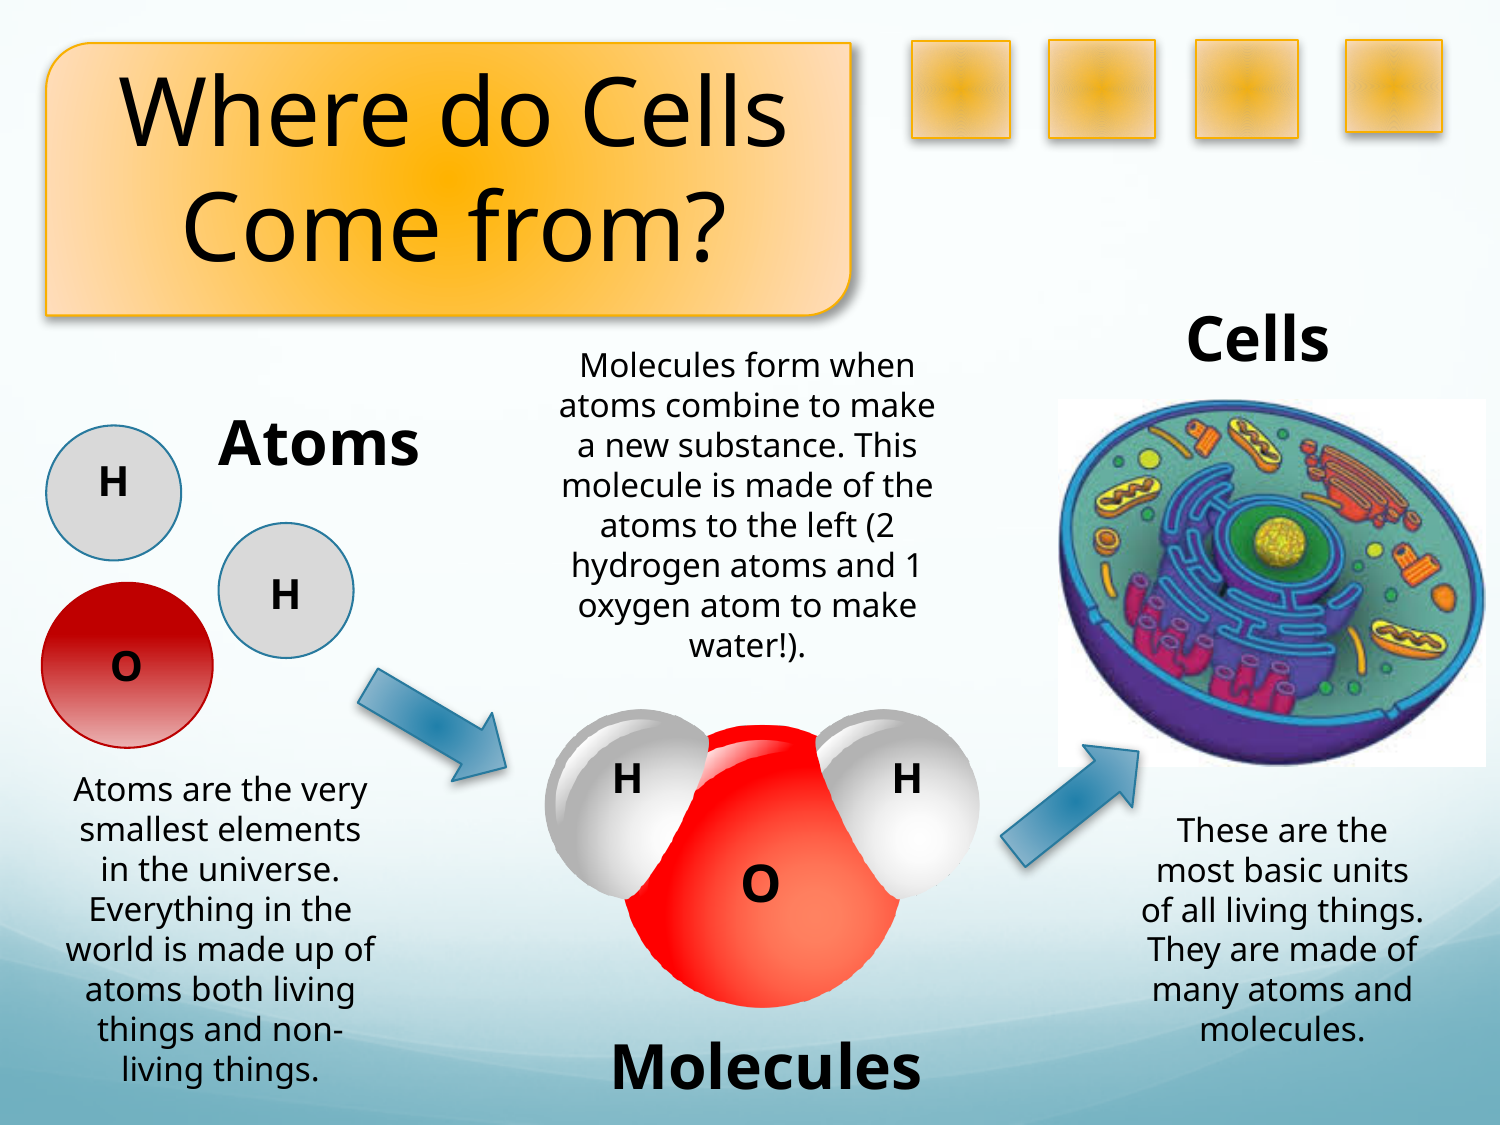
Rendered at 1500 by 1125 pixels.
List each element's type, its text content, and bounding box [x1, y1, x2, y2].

text_box [1048, 39, 1156, 139]
text_box Molecules form when atoms combine to make a new substance. This molecule is made of the atoms to the left (2 hydrogen atoms and 1 oxygen atom to make water!). [534, 337, 962, 672]
text_box These are the most basic units of all living things. They are made of many atoms and molecules. [1123, 801, 1442, 1056]
text_box [45, 42, 852, 317]
text_box Cells [1099, 291, 1417, 382]
text_box [1345, 39, 1443, 133]
text_box [1195, 39, 1299, 139]
text_box [1002, 781, 1137, 868]
text_box [363, 667, 508, 783]
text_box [533, 693, 992, 1112]
picture [1057, 398, 1486, 767]
text_box Atoms are the very smallest elements in the universe. Everything in the world is made up of atoms both living things and non-living things. [47, 761, 394, 1096]
title Where do Cells Come from? [99, 43, 809, 288]
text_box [41, 424, 355, 749]
text_box Atoms [178, 395, 462, 486]
text_box [911, 40, 1011, 139]
